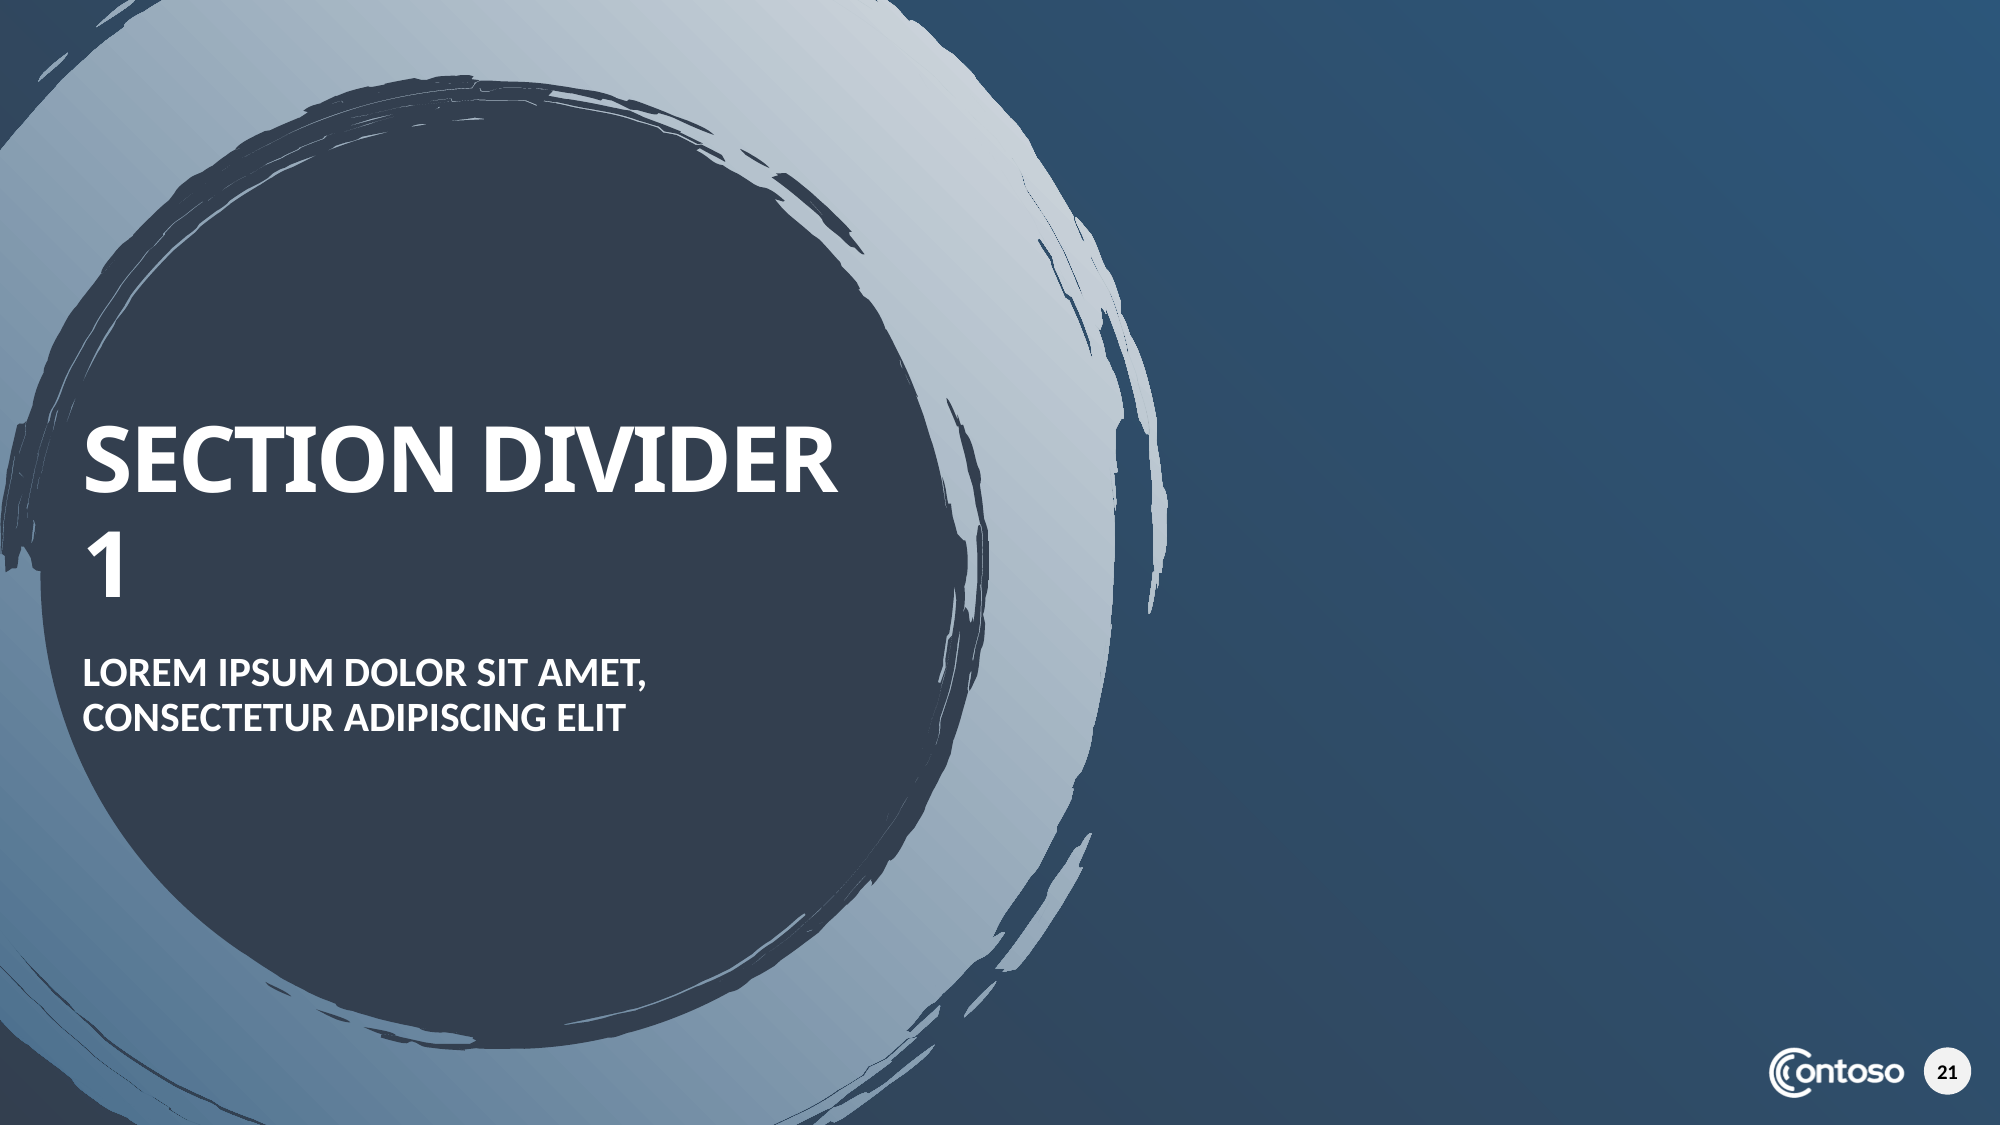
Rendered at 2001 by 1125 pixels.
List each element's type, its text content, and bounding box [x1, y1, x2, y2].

picture [1764, 1043, 1909, 1099]
slide_number 21 [1923, 1047, 1972, 1095]
title Section Divider 1 [82, 274, 869, 616]
list Lorem ipsum dolor sit amet, consectetur adipiscing elit [82, 650, 869, 823]
